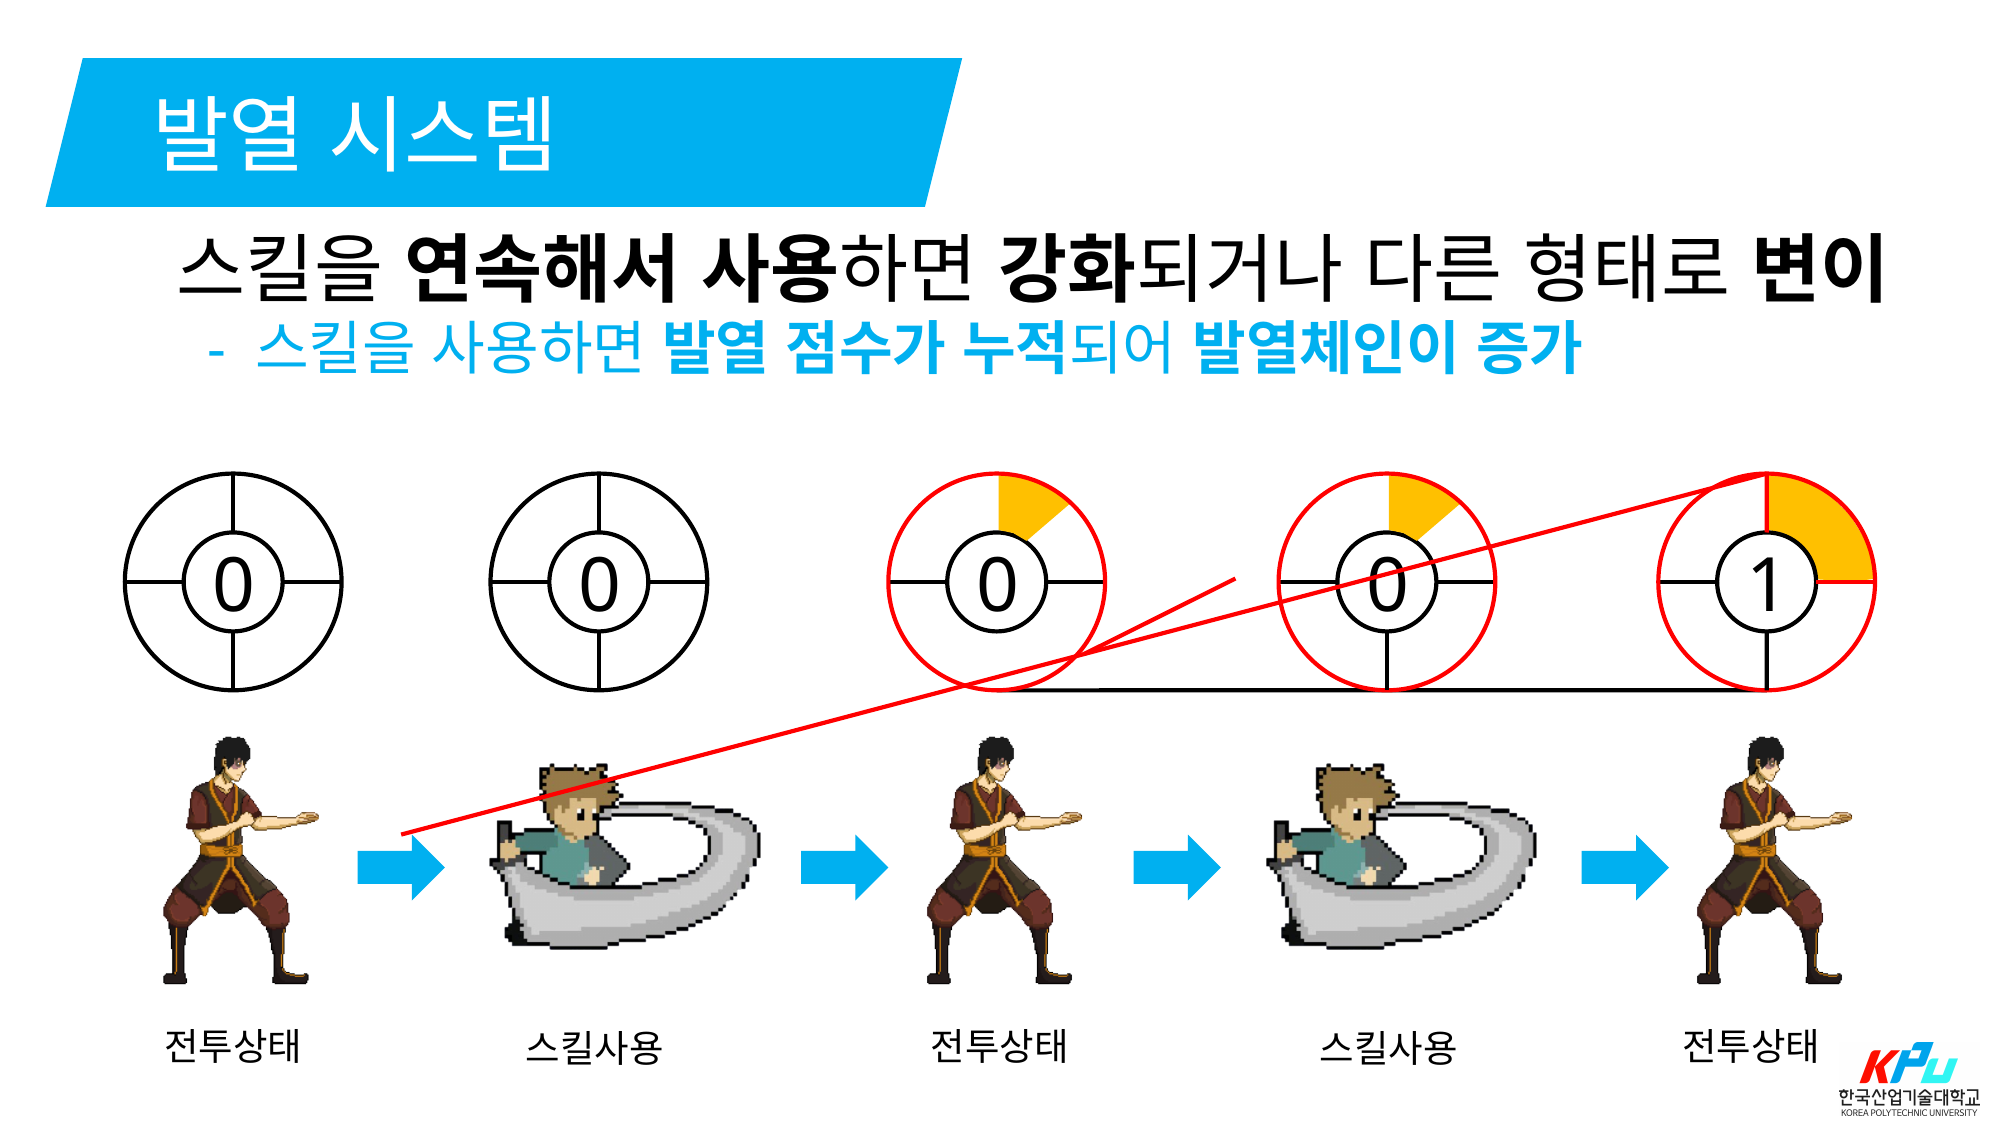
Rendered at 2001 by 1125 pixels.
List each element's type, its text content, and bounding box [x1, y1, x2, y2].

picture [1910, 1051, 1920, 1058]
text_box [1580, 832, 1658, 904]
text_box [1134, 832, 1205, 904]
text_box [1280, 549, 1497, 692]
text_box [123, 472, 343, 692]
text_box 전투상태 [915, 1016, 1084, 1076]
text_box 0 [548, 583, 598, 633]
text_box 발열 시스템 [44, 57, 964, 208]
picture [1839, 1042, 1980, 1116]
picture [888, 719, 1134, 1016]
text_box [1657, 472, 1877, 692]
picture [1658, 719, 1904, 1016]
text_box 스킬사용 [1304, 1017, 1473, 1078]
picture [124, 719, 371, 1016]
text_box 0 [234, 531, 284, 581]
text_box 0 [182, 583, 233, 633]
text_box 스킬을 연속해서 사용하면 강화되거나 다른 형태로 변이 - 스킬을 사용하면 발열 점수가 누적되어 발열체인이 증가 [0, 213, 1905, 382]
text_box 전투상태 [1667, 1016, 1836, 1076]
text_box [800, 832, 888, 904]
picture [428, 761, 778, 960]
text_box 전투상태 [149, 1016, 318, 1076]
text_box [371, 834, 428, 904]
text_box 0 [234, 583, 284, 633]
text_box [887, 472, 1107, 685]
text_box 스킬사용 [511, 1017, 679, 1078]
text_box [968, 659, 1075, 692]
text_box [489, 472, 709, 692]
text_box 0 [599, 531, 650, 581]
text_box 0 [599, 583, 650, 633]
text_box 1 [1716, 531, 1818, 633]
picture [1205, 761, 1554, 960]
text_box 0 [182, 531, 233, 581]
text_box 0 [548, 531, 598, 581]
text_box [1277, 472, 1490, 600]
